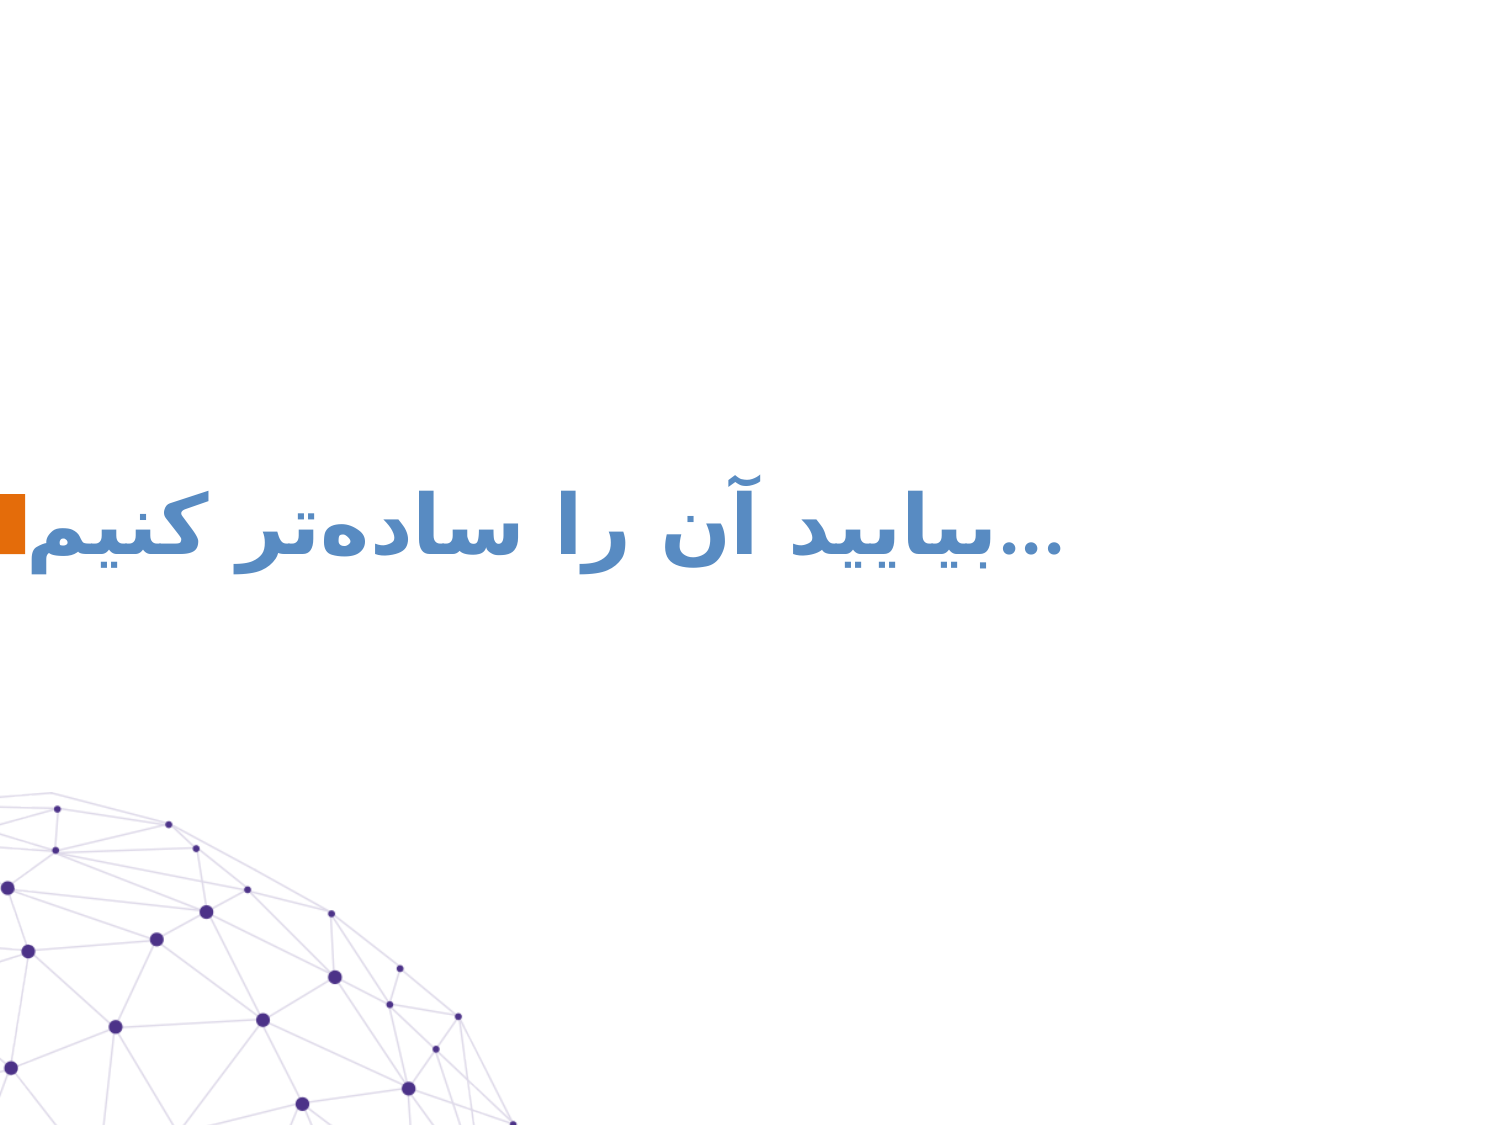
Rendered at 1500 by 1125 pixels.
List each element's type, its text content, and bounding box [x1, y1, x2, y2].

picture [0, 792, 599, 1125]
text_box بیایید آن را ساده‌تر کنیم... [12, 464, 1081, 580]
text_box [0, 492, 27, 556]
